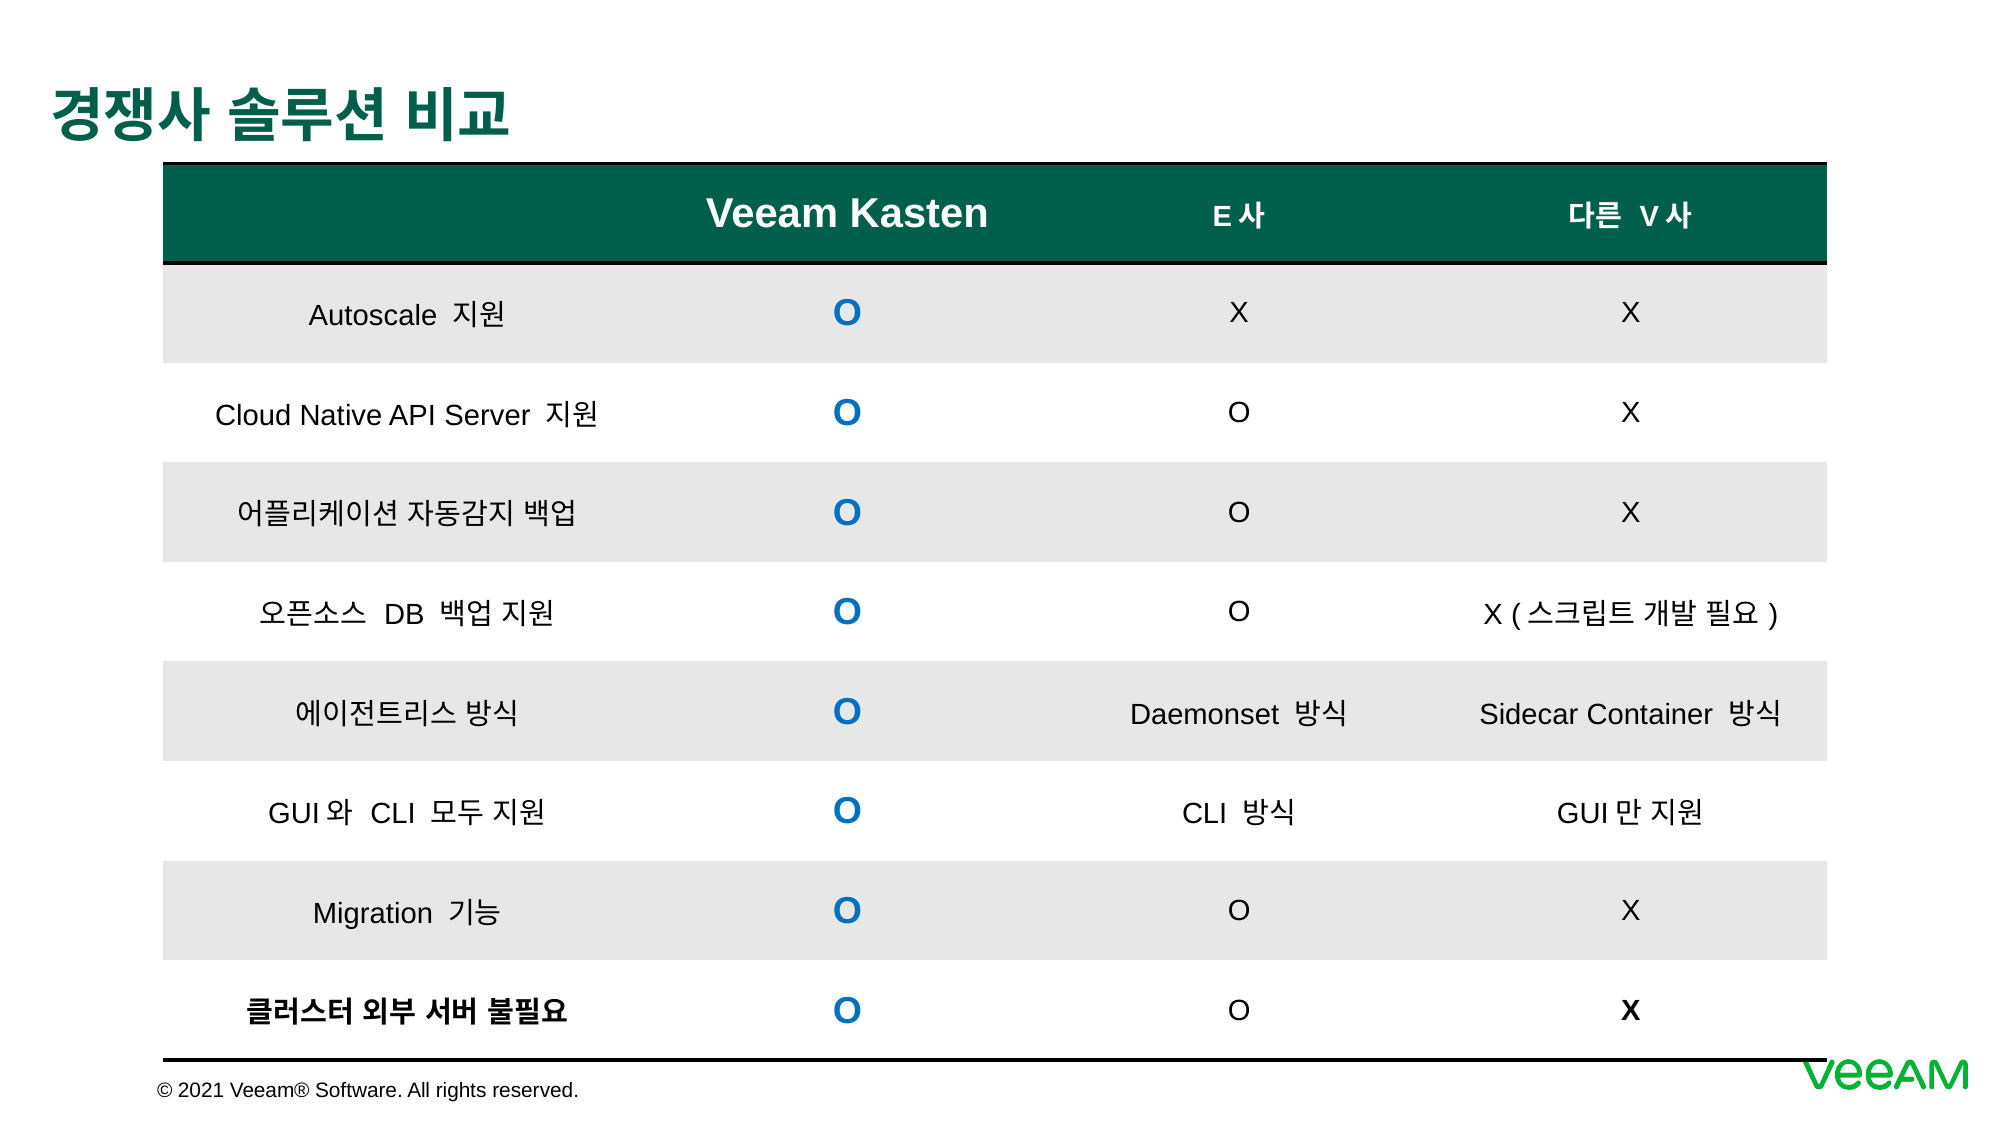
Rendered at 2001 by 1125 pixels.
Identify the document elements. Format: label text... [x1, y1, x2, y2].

table_cell Sidecar Container 방식 [1435, 661, 1827, 761]
table_cell 에이전트리스 방식 [163, 661, 652, 761]
table_cell Cloud Native API Server 지원 [163, 363, 652, 462]
table_cell O [1043, 960, 1435, 1058]
table_cell O [652, 761, 1043, 861]
table_cell CLI 방식 [1043, 761, 1435, 861]
table_cell 클러스터 외부 서버 불필요 [163, 960, 652, 1058]
table_cell X [1435, 363, 1827, 462]
table_header E사 [1043, 165, 1435, 261]
table_cell X [1043, 265, 1435, 363]
table_cell O [1043, 462, 1435, 562]
table_cell O [652, 562, 1043, 661]
title 경쟁사 솔루션 비교 [35, 88, 1808, 148]
table_cell O [1043, 861, 1435, 960]
table_cell X [1435, 861, 1827, 960]
table_cell O [652, 363, 1043, 462]
table_header 다른 V사 [1435, 165, 1827, 261]
table_cell X (스크립트 개발 필요) [1435, 562, 1827, 661]
table_cell O [652, 462, 1043, 562]
table_cell O [652, 861, 1043, 960]
table_header Veeam Kasten [652, 165, 1043, 261]
table_cell 어플리케이션 자동감지 백업 [163, 462, 652, 562]
table_cell X [1435, 960, 1827, 1058]
table_cell GUI만 지원 [1435, 761, 1827, 861]
table_cell O [652, 960, 1043, 1058]
table_cell 오픈소스 DB 백업 지원 [163, 562, 652, 661]
table_cell GUI와 CLI 모두 지원 [163, 761, 652, 861]
table_cell Daemonset 방식 [1043, 661, 1435, 761]
table_cell X [1435, 265, 1827, 363]
table_cell Migration 기능 [163, 861, 652, 960]
picture [1803, 1059, 1968, 1090]
table_header [163, 165, 652, 261]
table_cell Autoscale 지원 [163, 265, 652, 363]
table_cell O [652, 265, 1043, 363]
table_cell O [1043, 363, 1435, 462]
table_cell O [1043, 562, 1435, 661]
table_cell X [1435, 462, 1827, 562]
table_cell O [652, 661, 1043, 761]
